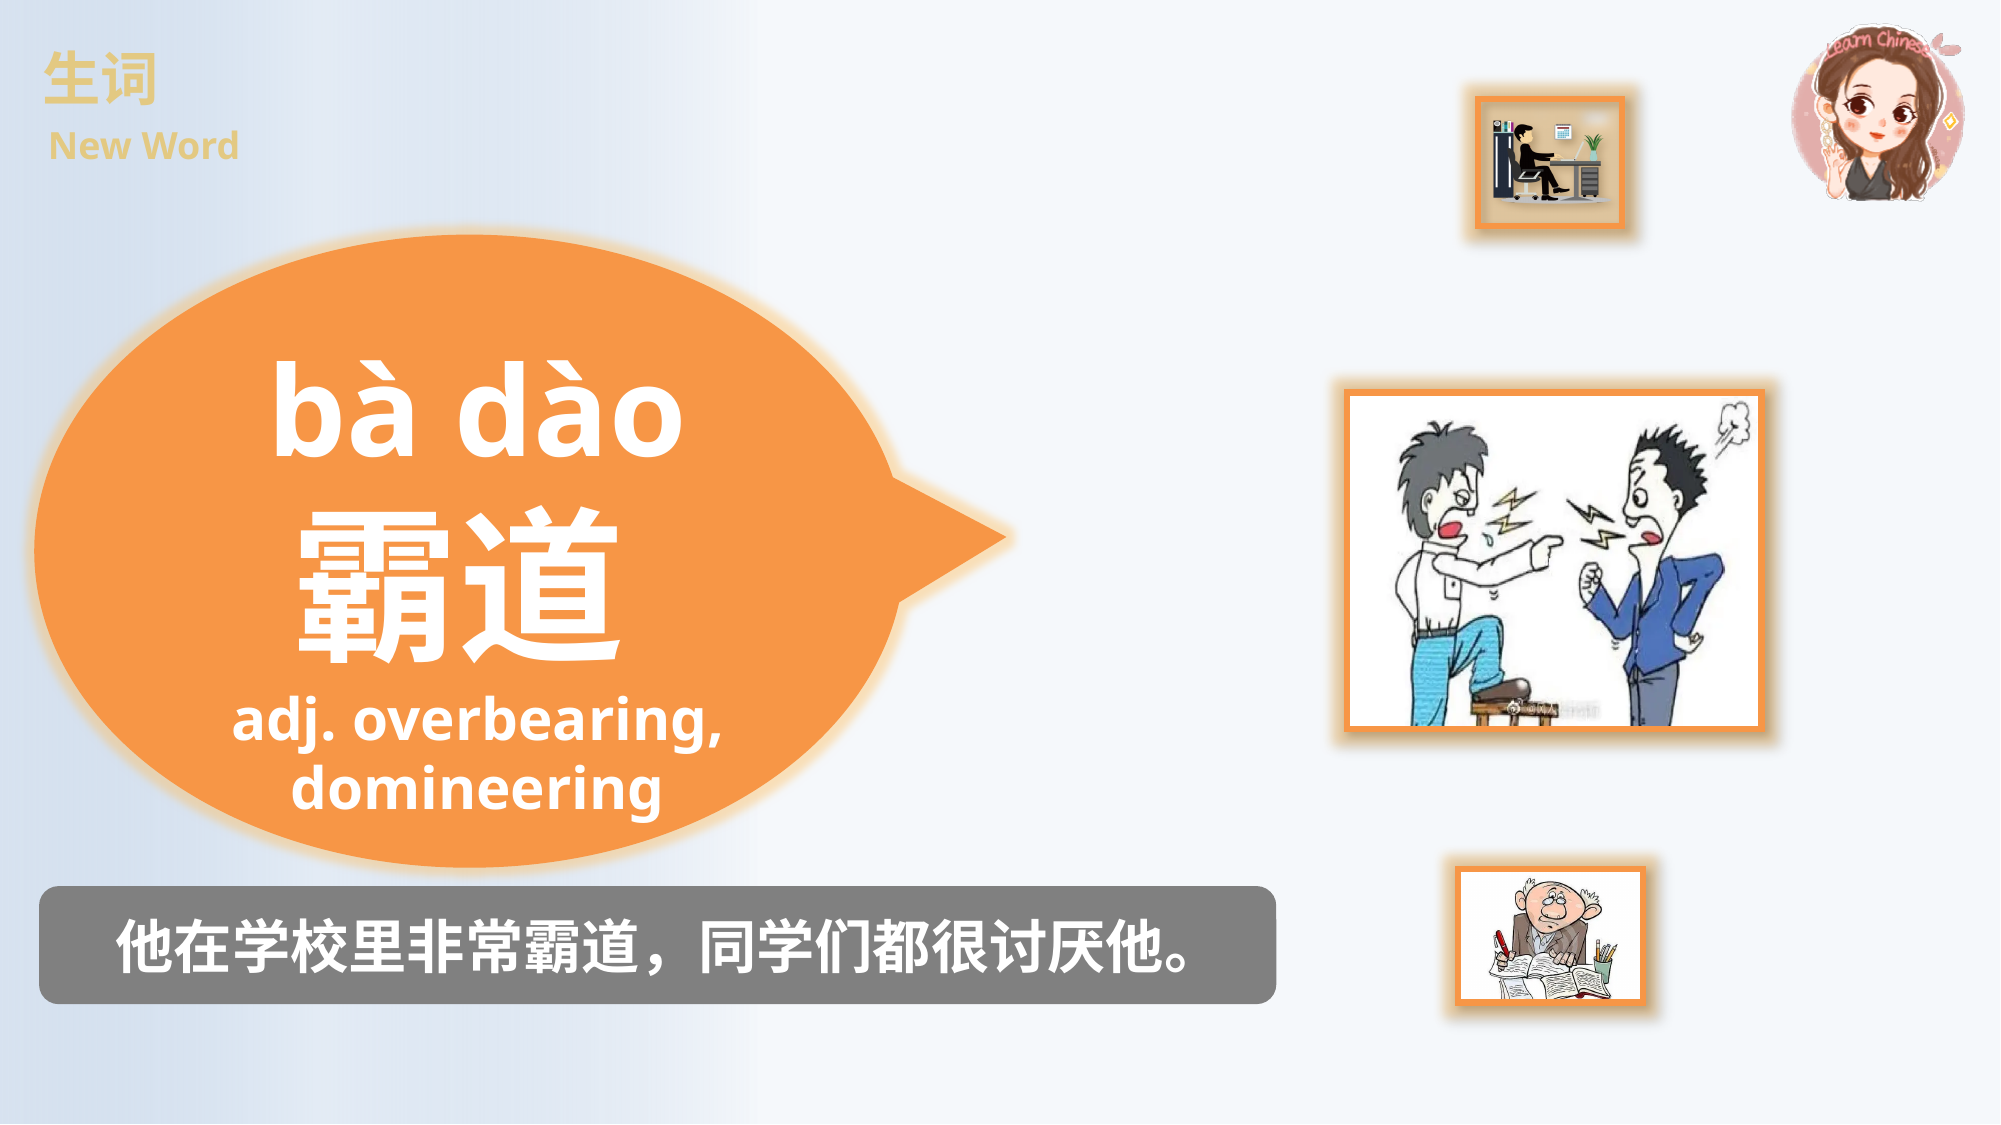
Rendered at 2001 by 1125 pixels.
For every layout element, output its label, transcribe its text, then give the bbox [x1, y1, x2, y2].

picture [0, 0, 2001, 1125]
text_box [38, 886, 1300, 1005]
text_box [27, 239, 928, 864]
text_box 生词 [27, 35, 174, 120]
text_box New Word [33, 115, 256, 175]
